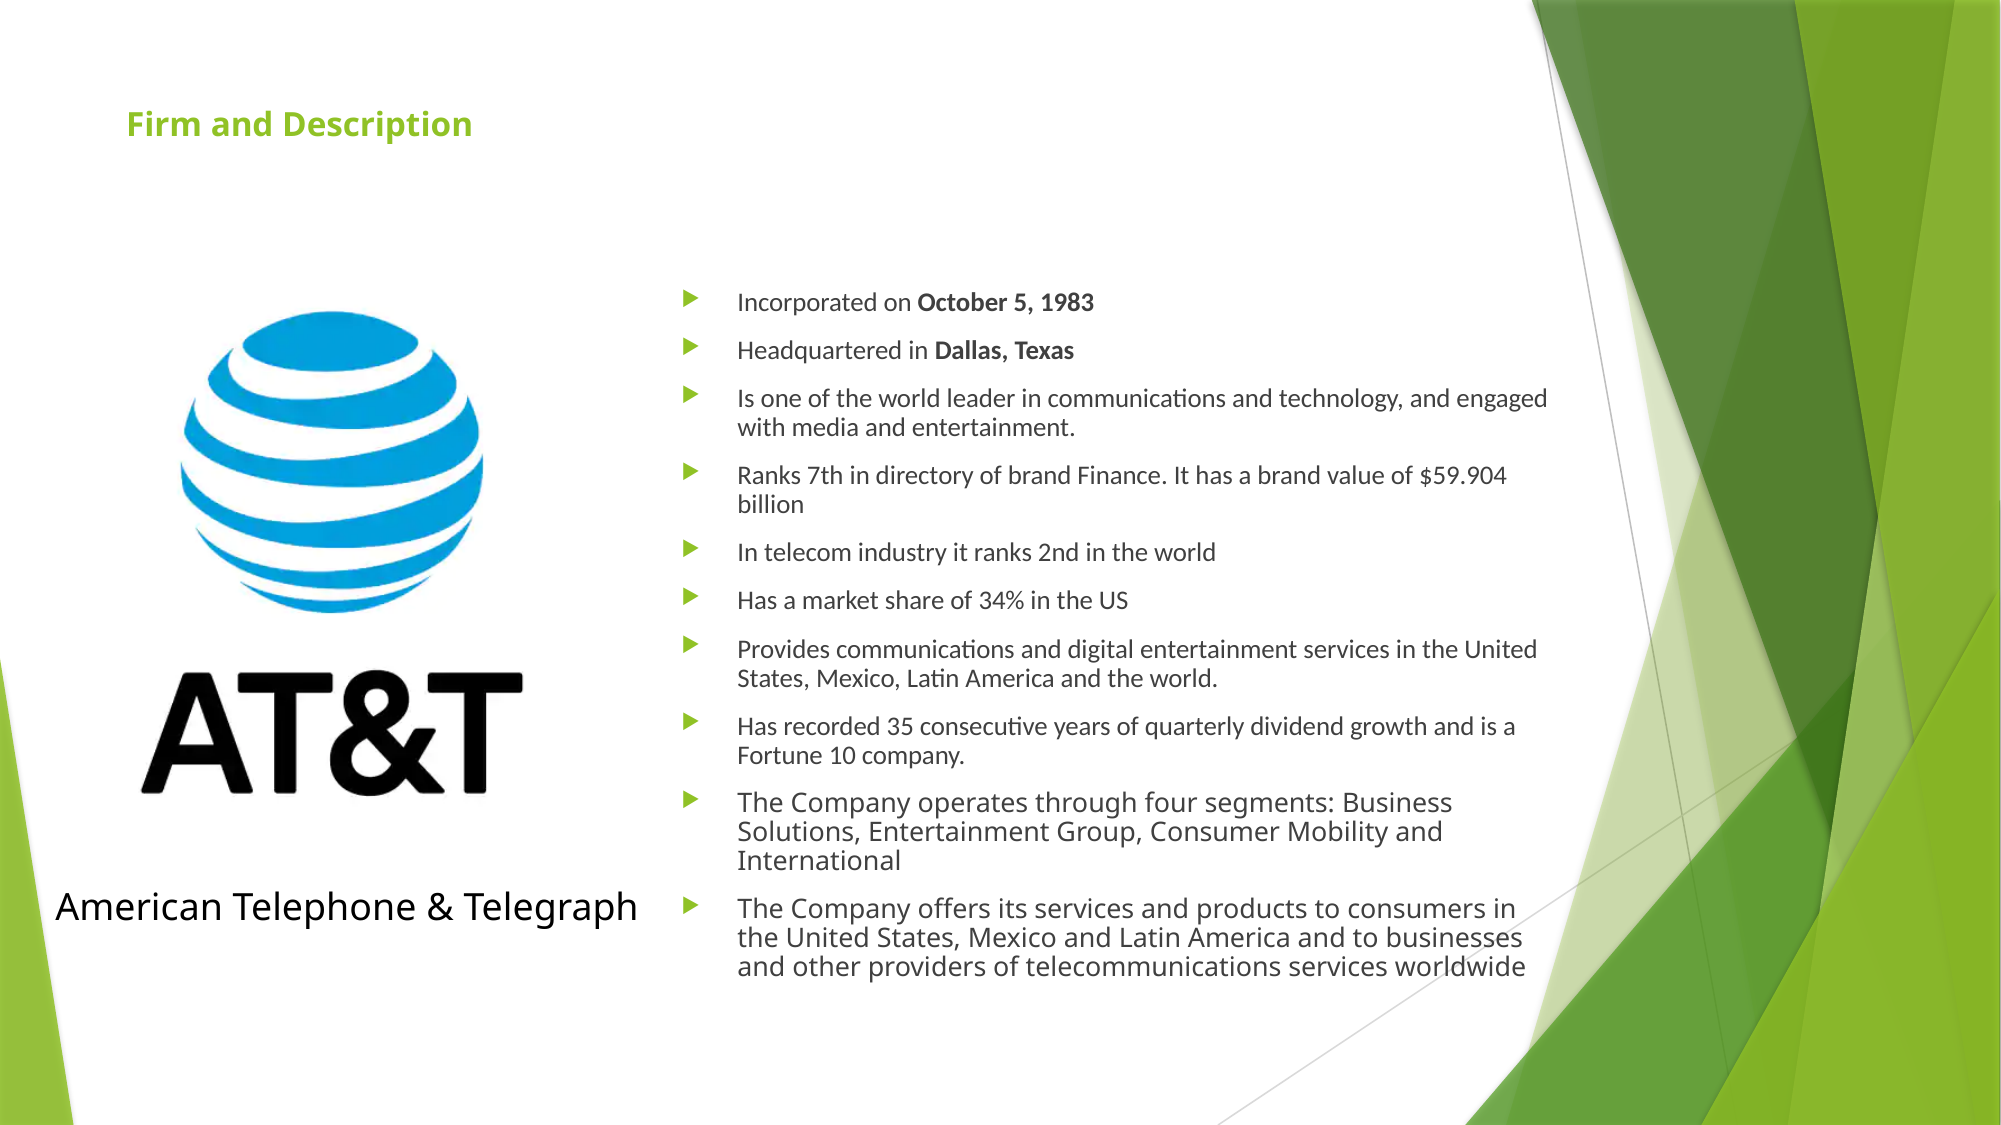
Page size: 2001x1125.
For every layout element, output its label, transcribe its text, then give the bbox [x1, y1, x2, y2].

picture [51, 271, 613, 834]
list Incorporated on October 5, 1983 Headquartered in Dallas, Texas Is one of the world leader in communications and technology, and engaged with media and entertainment. Ranks 7th in directory of brand Finance. It has a brand value of $59.904 billion In telecom industry it ranks 2nd in the world Has a market share of 34% in the US Provides communications and digital entertainment services in the United States, Mexico, Latin America and the world. Has recorded 35 consecutive years of quarterly dividend growth and is a Fortune 10 company. The Company operates through four segments: Business Solutions, Entertainment Group, Consumer Mobility and International The Company offers its services and products to consumers in the United States, Mexico and Latin America and to businesses and other providers of telecommunications services worldwide [666, 238, 1569, 991]
text_box American Telephone & Telegraph [40, 875, 715, 935]
title Firm and Description [111, 99, 1522, 228]
